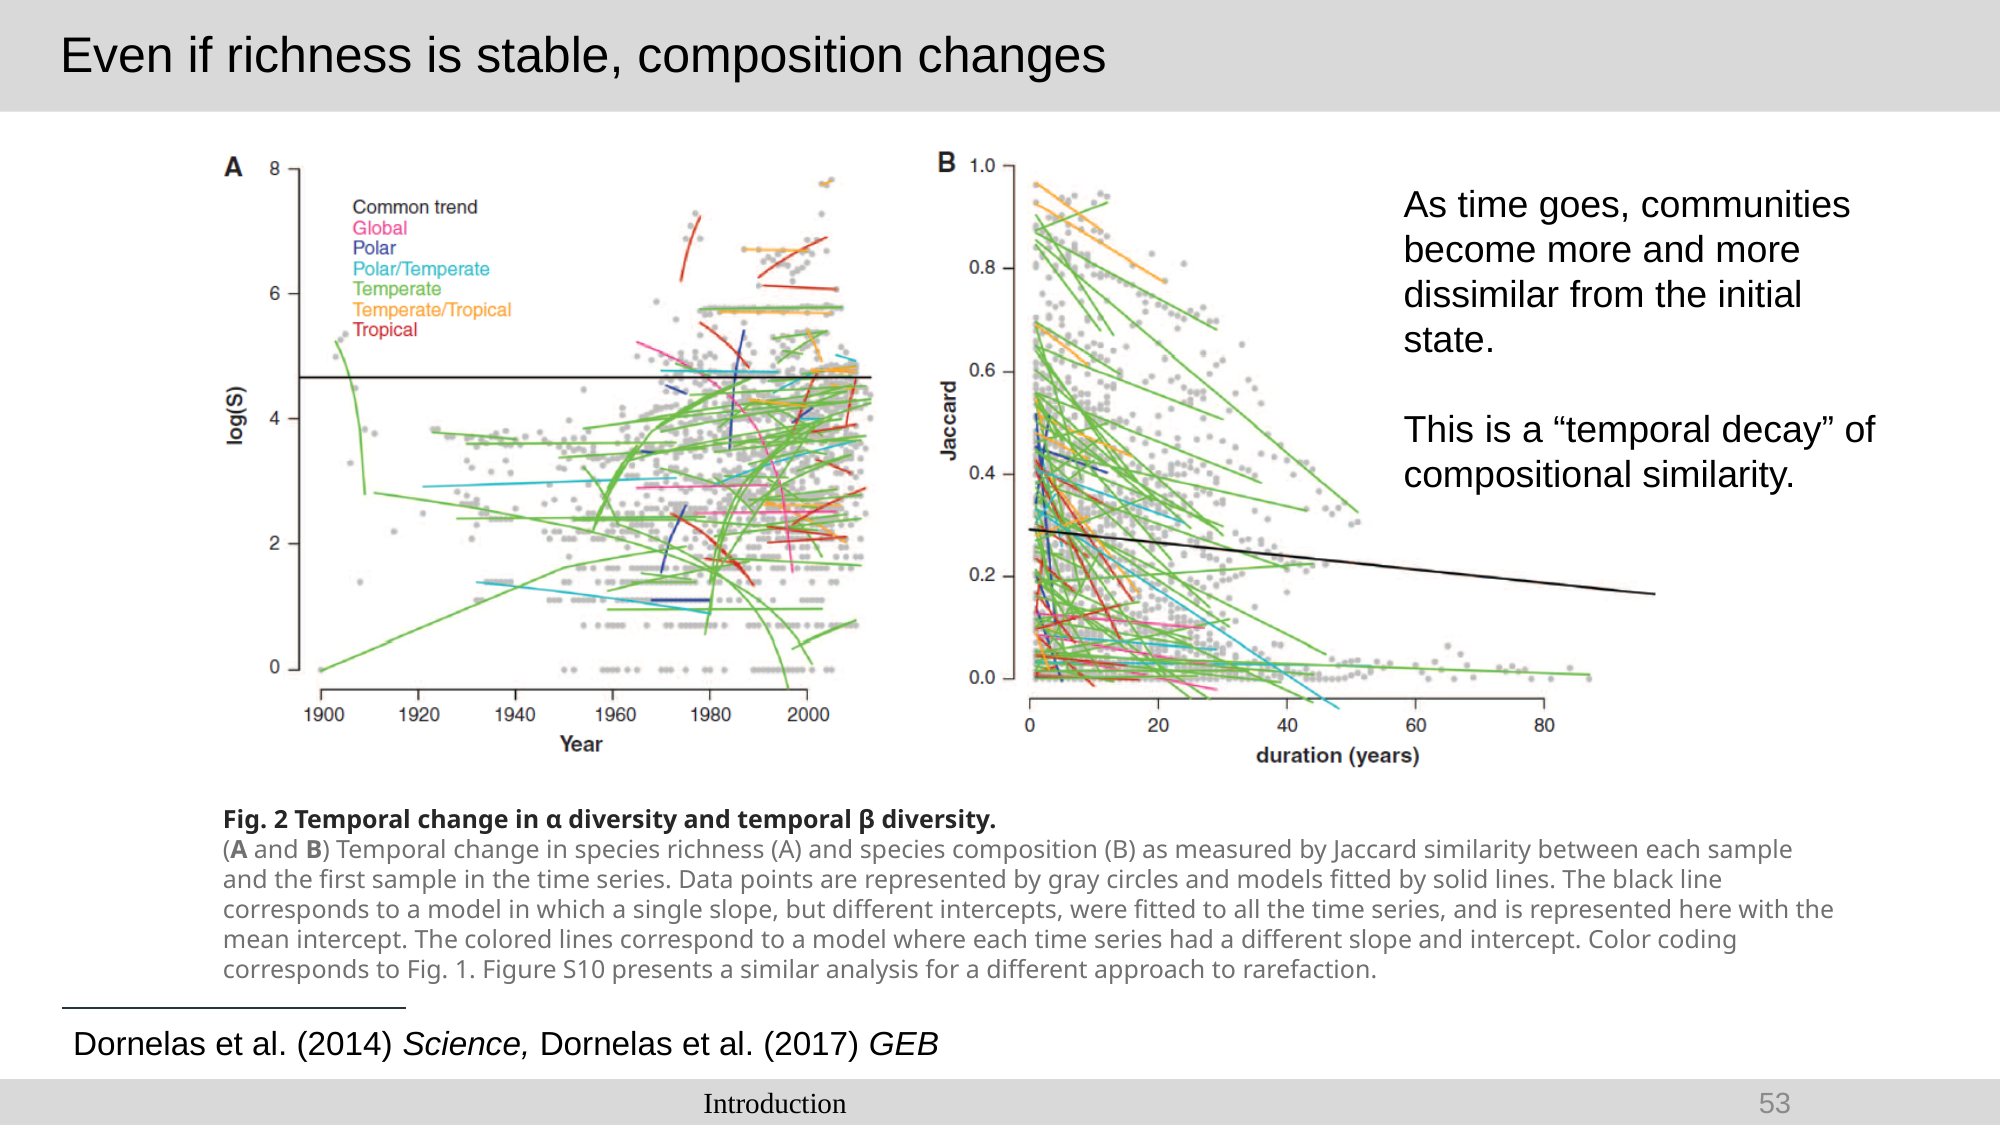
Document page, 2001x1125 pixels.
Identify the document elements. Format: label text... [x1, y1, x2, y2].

slide_number 53 [1550, 1079, 2000, 1125]
text_box Dornelas et al. (2014) Science, Dornelas et al. (2017) GEB [58, 1015, 964, 1070]
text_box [927, 139, 1892, 772]
footer Introduction [0, 1079, 1550, 1125]
text_box Fig. 2 Temporal change in α diversity and temporal β diversity. (A and B) Temporal change in species richness (A) and species composition (B) as measured by Jaccard similarity between each sample and the first sample in the time series. Data points are represented by gray circles and models fitted by solid lines. The black line corresponds to a model in which a single slope, but different intercepts, were fitted to all the time series, and is represented here with the mean intercept. The colored lines correspond to a model where each time series had a different slope and intercept. Color coding corresponds to Fig. 1. Figure S10 presents a similar analysis for a different approach to rarefaction. [208, 796, 1860, 991]
picture [208, 139, 887, 760]
title Even if richness is stable, composition changes [0, 0, 2000, 112]
